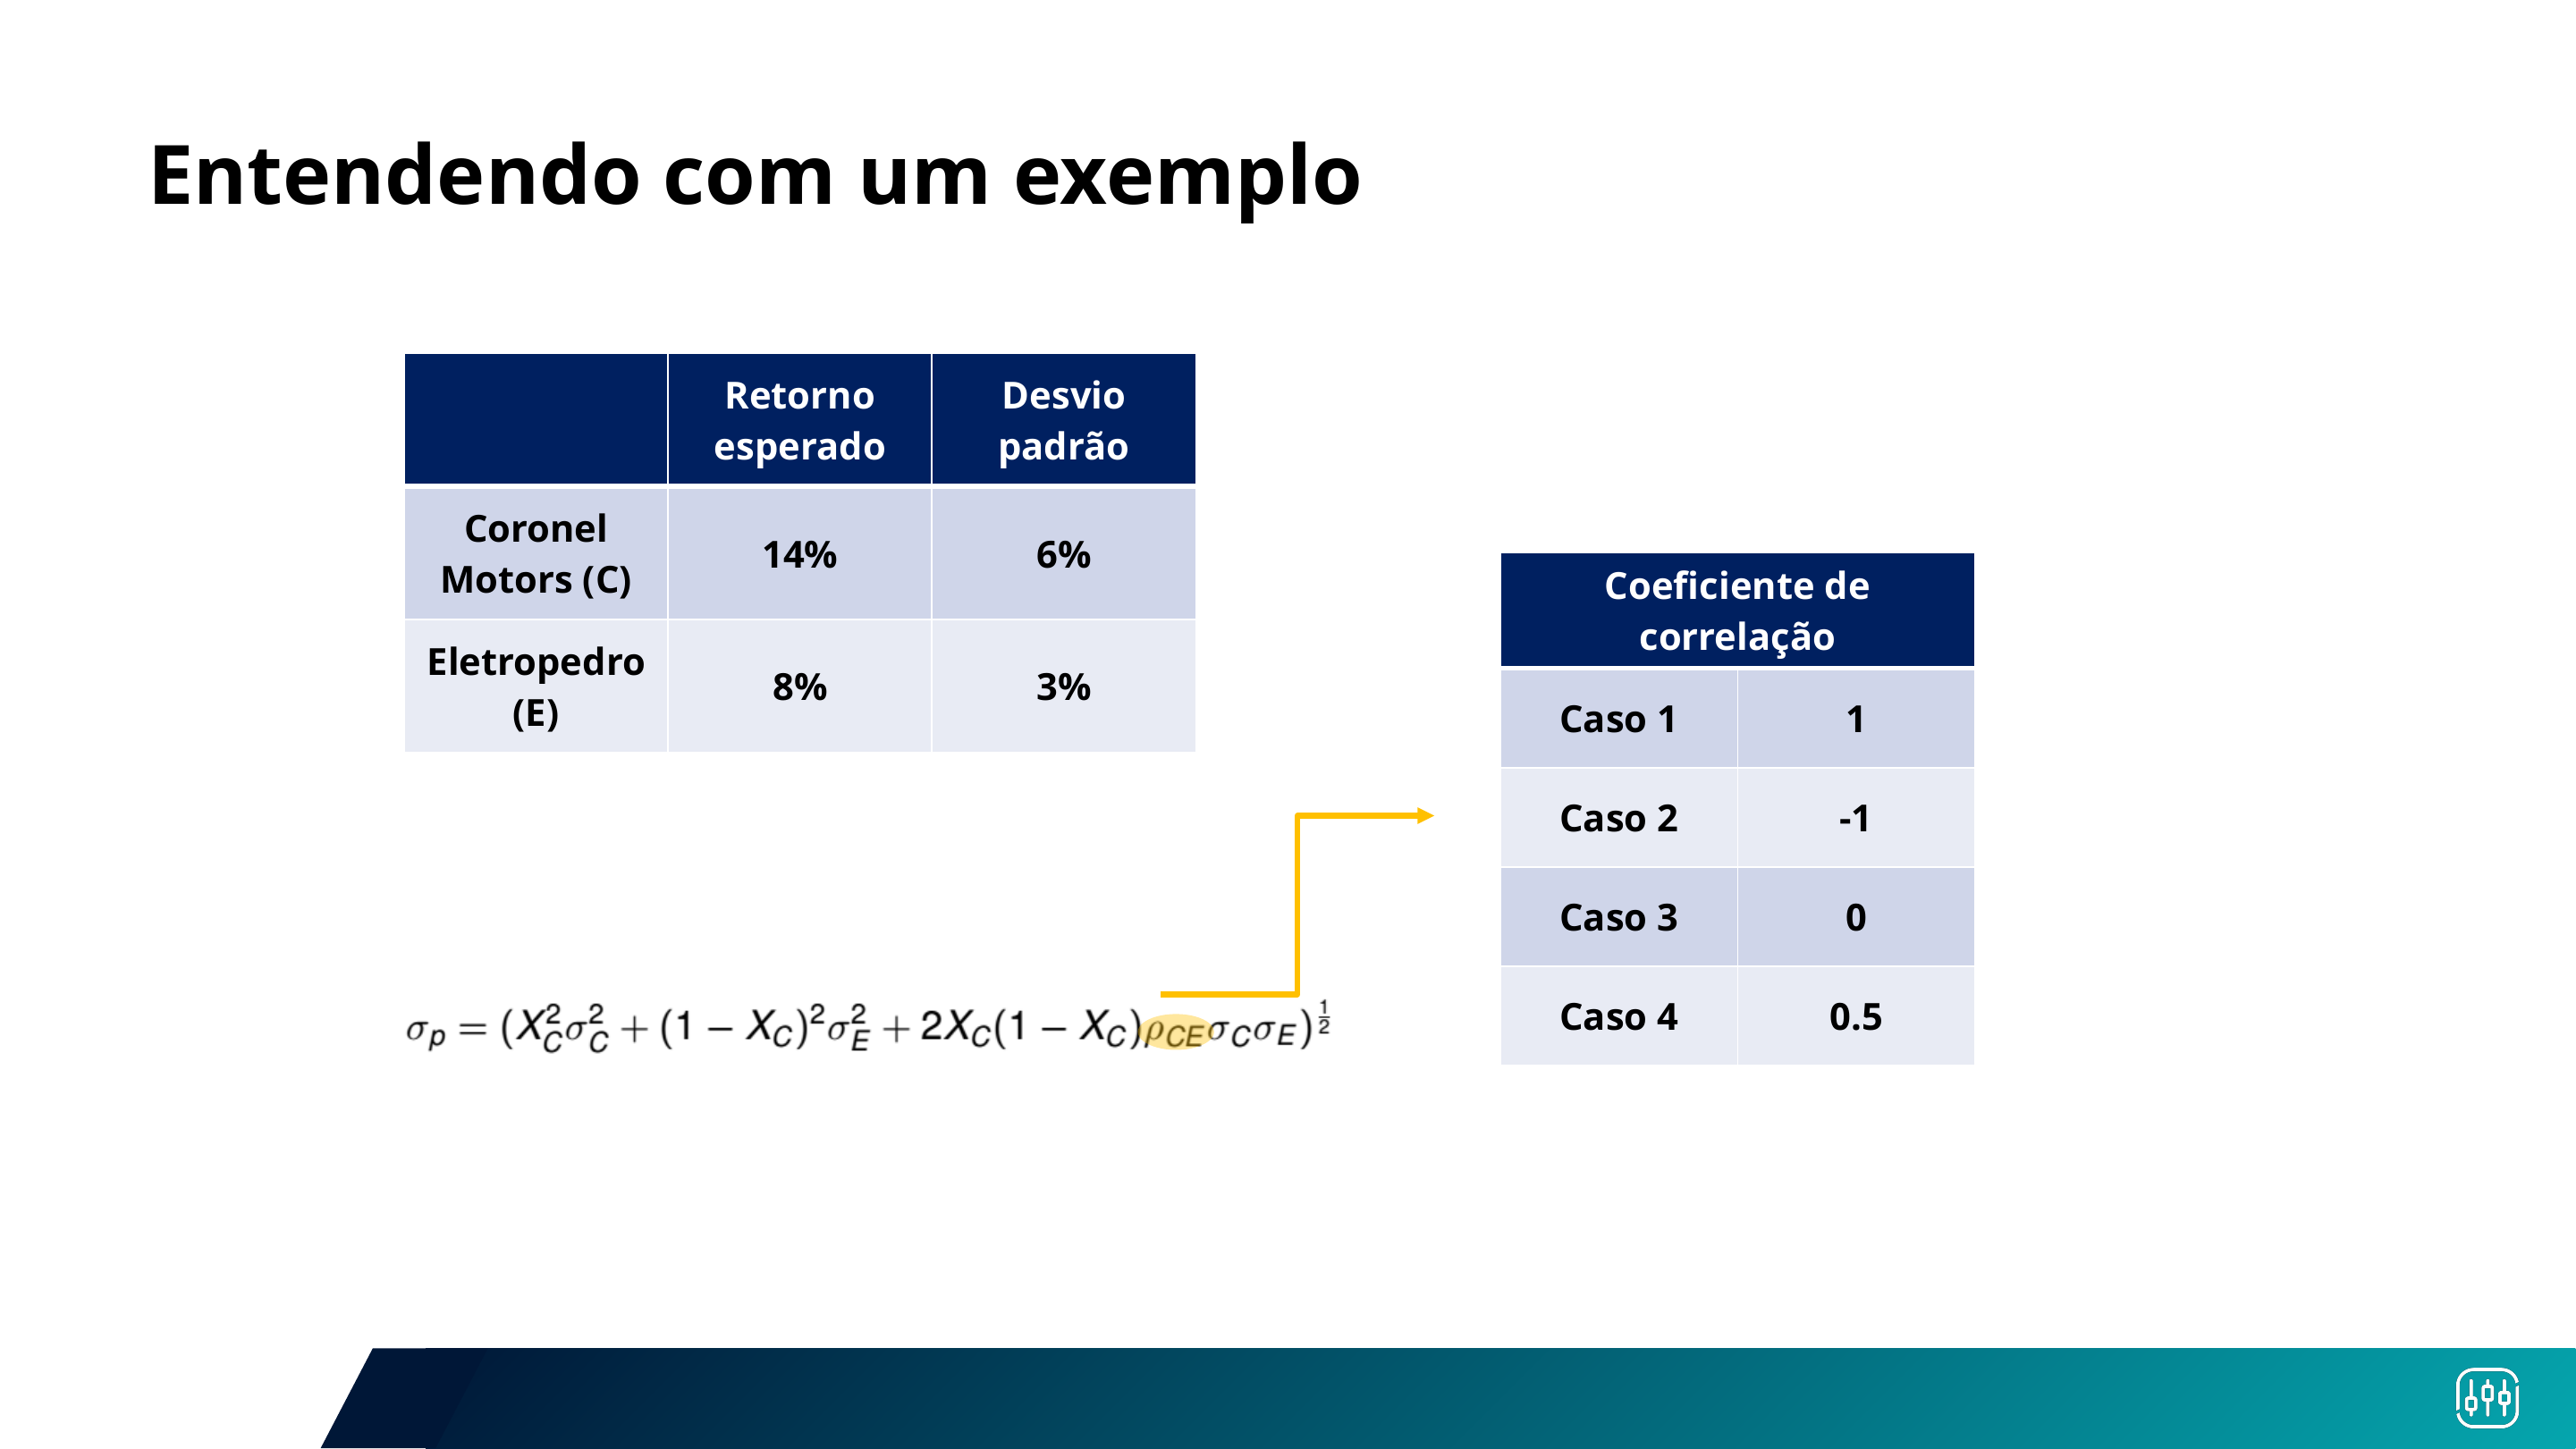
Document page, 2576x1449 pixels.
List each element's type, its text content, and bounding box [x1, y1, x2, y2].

table_cell Caso 4 [1501, 967, 1737, 1065]
title Entendendo com um exemplo [134, 71, 2445, 284]
table_cell Caso 3 [1501, 868, 1737, 965]
table_cell Eletropedro (E) [405, 620, 667, 752]
table_cell -1 [1738, 769, 1974, 866]
table_header Retorno esperado [669, 354, 931, 484]
picture [2445, 1355, 2531, 1441]
table_cell Caso 2 [1501, 769, 1737, 866]
table_cell 1 [1738, 670, 1974, 767]
text_box [436, 1348, 2576, 1449]
table_cell 0.5 [1738, 967, 1974, 1065]
table_header Coeficiente de correlação [1501, 553, 1974, 666]
table_cell 0 [1738, 868, 1974, 965]
text_box [320, 1348, 488, 1449]
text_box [1160, 815, 1435, 995]
picture [391, 994, 1349, 1066]
table_cell 3% [933, 620, 1195, 752]
table_header Desvio padrão [933, 354, 1195, 484]
table_cell Coronel Motors (C) [405, 489, 667, 619]
table_header [405, 354, 667, 484]
table_cell 14% [669, 489, 931, 619]
table_cell Caso 1 [1501, 670, 1737, 767]
table_cell 8% [669, 620, 931, 752]
table_cell 6% [933, 489, 1195, 619]
